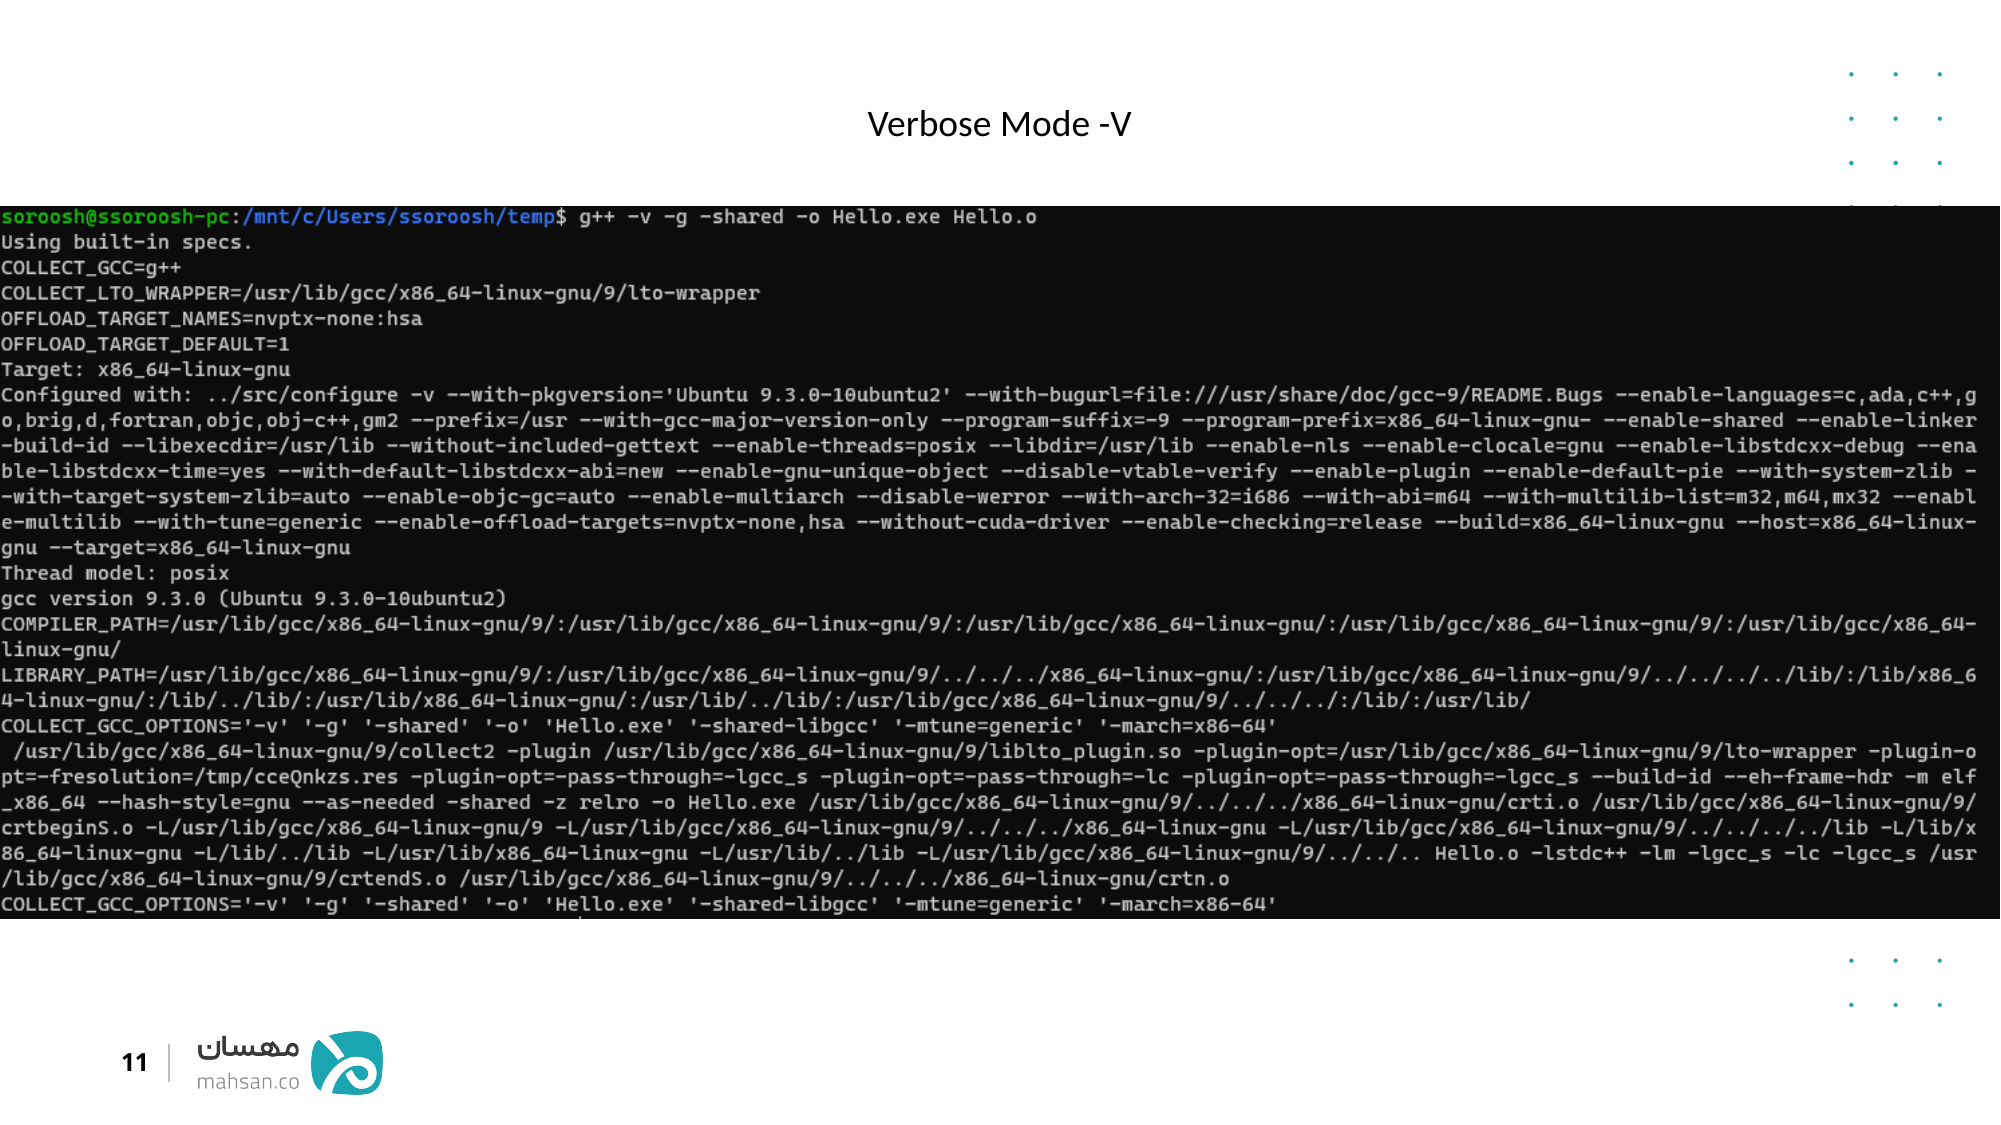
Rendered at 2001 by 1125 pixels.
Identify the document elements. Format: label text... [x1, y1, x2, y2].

picture [198, 1031, 383, 1095]
text_box Verbose Mode -V [852, 91, 1147, 152]
slide_number 11 [81, 1033, 189, 1094]
picture [0, 72, 2000, 1007]
